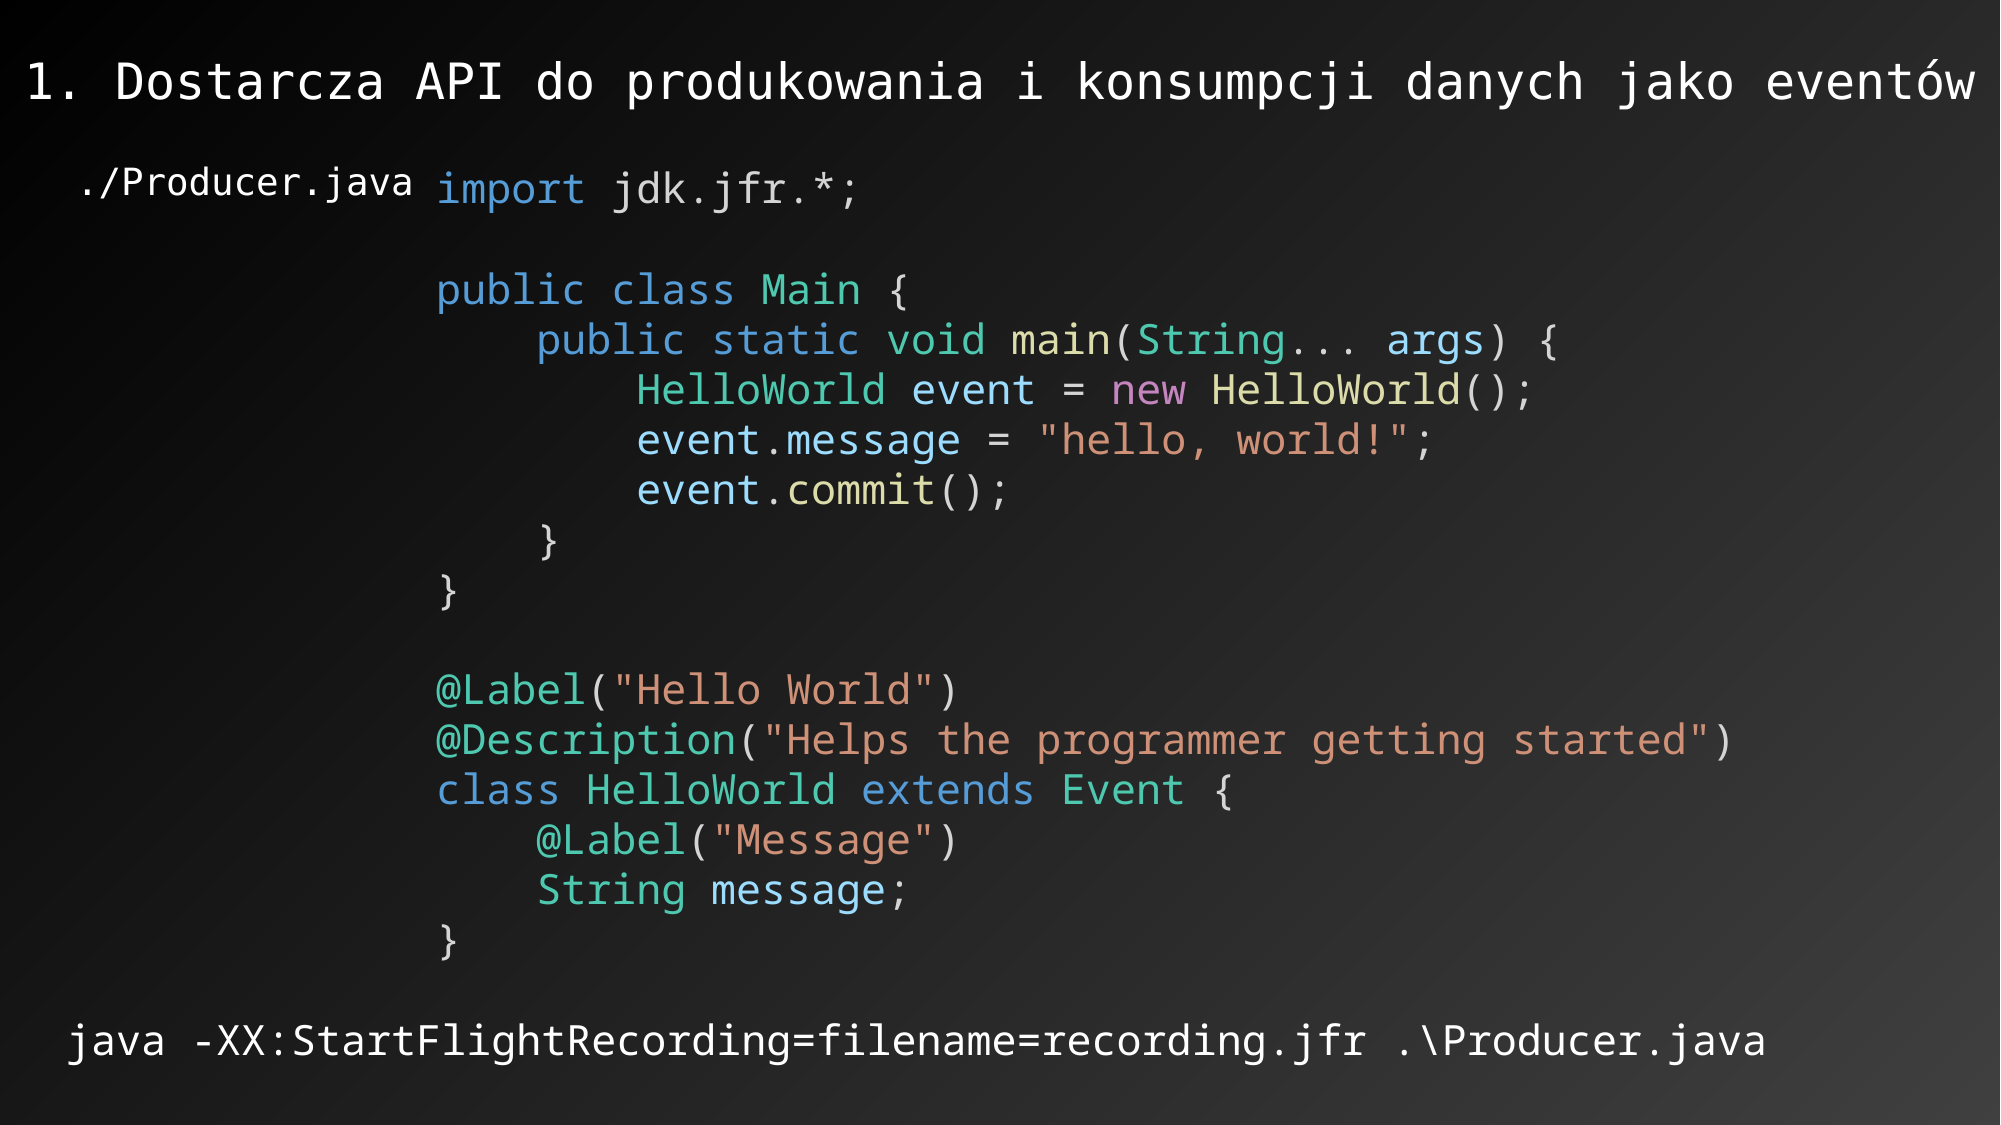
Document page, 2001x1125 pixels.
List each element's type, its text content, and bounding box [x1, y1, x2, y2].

text_box import jdk.jfr.*; public class Main { public static void main(String... args) { HelloWorld event = new HelloWorld(); event.message = "hello, world!"; event.commit(); } } @Label("Hello World") @Description("Helps the programmer getting started") class HelloWorld extends Event { @Label("Message") String message; } [436, 154, 1737, 971]
text_box java -XX:StartFlightRecording=filename=recording.jfr .\Producer.java [51, 1005, 1781, 1071]
text_box 1. Dostarcza API do produkowania i konsumpcji danych jako eventów [24, 42, 1975, 118]
text_box ./Producer.java [61, 150, 429, 211]
